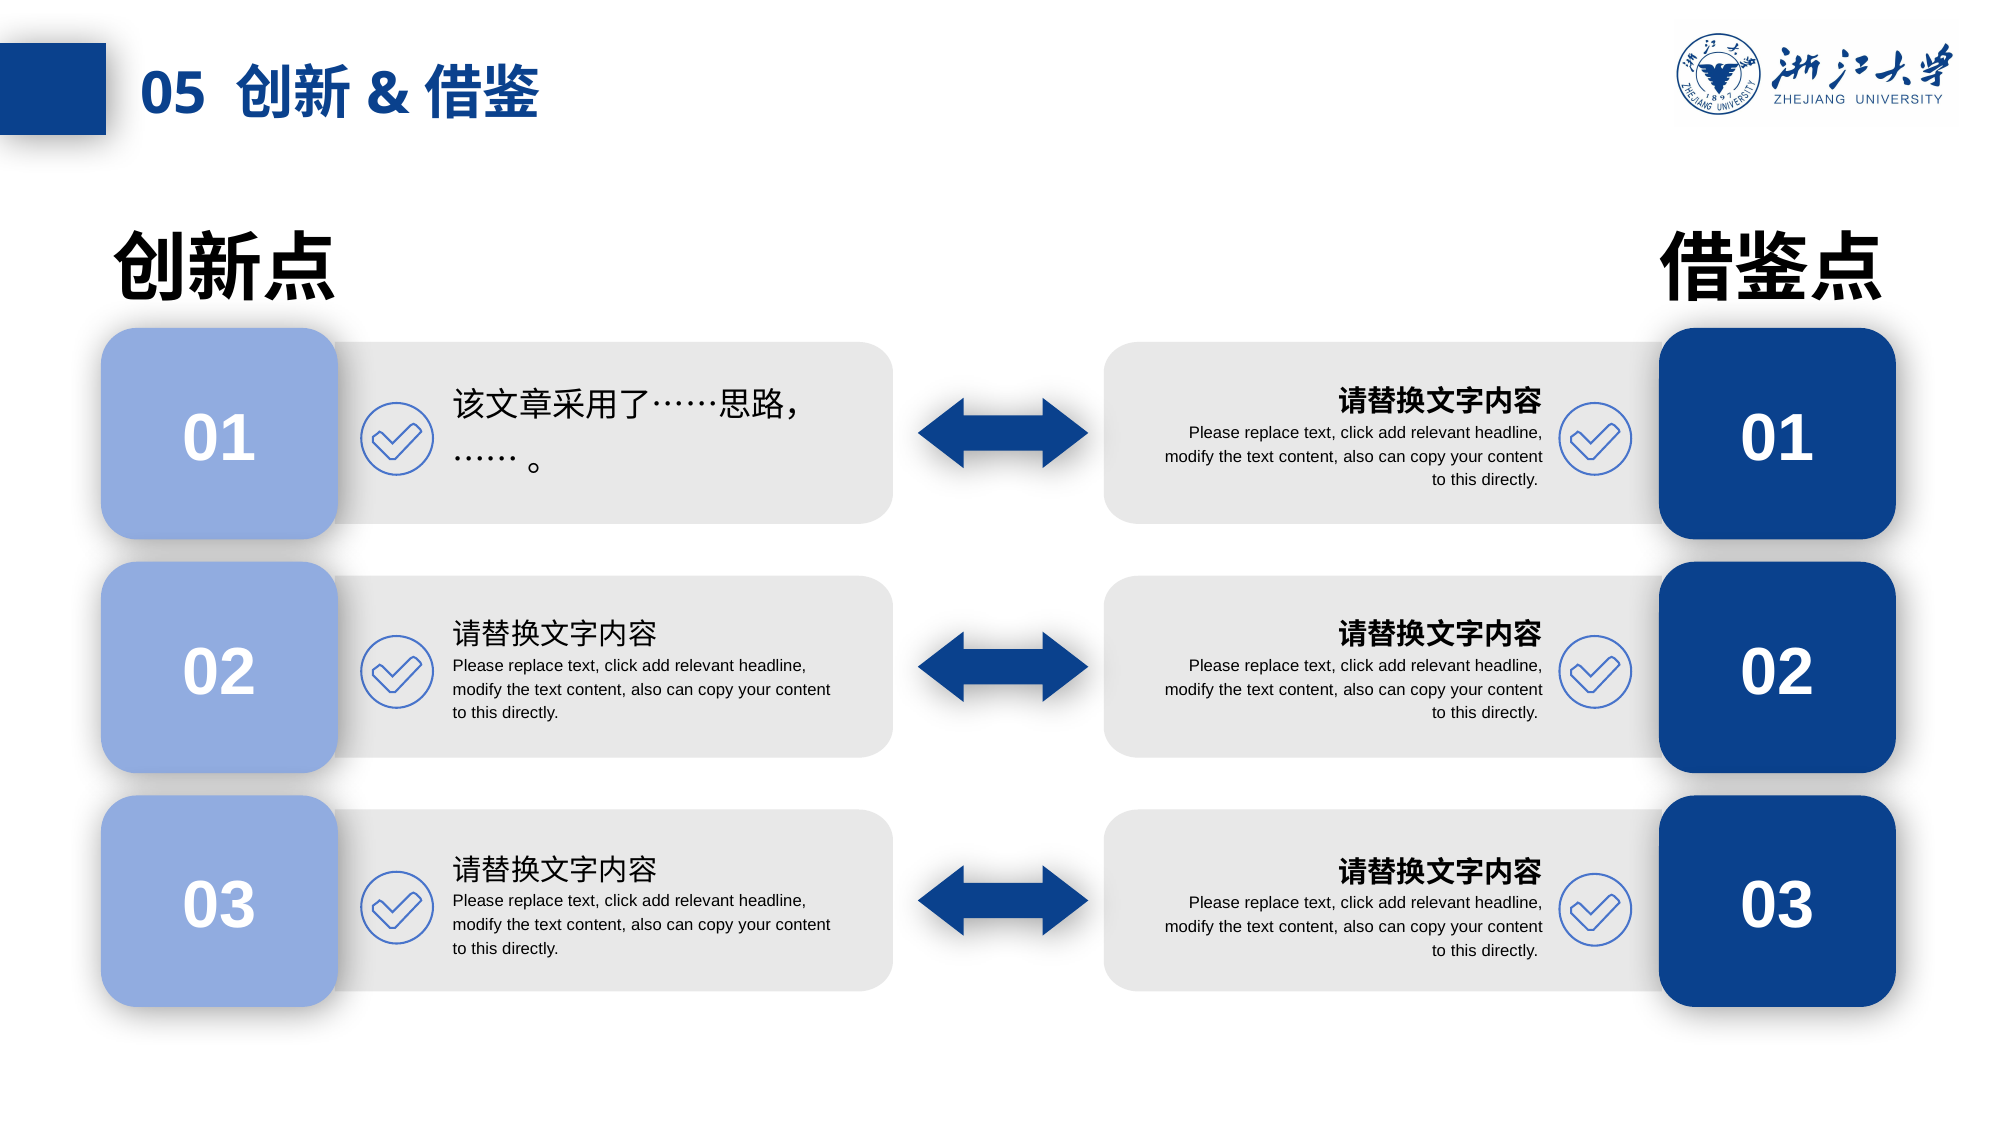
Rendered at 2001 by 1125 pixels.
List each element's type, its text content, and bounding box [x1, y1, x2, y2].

text_box 02 [1658, 561, 1896, 774]
text_box 01 [100, 327, 338, 540]
picture [1674, 18, 1960, 128]
text_box [366, 870, 435, 945]
text_box [1558, 634, 1633, 709]
text_box 请替换文字内容 Please replace text, click add relevant headline, modify the text content, also can copy your content to this directly. [1155, 375, 1544, 490]
text_box 03 [1658, 795, 1896, 1007]
text_box [1102, 340, 1648, 525]
text_box 请替换文字内容 Please replace text, click add relevant headline, modify the text content, also can copy your content to this directly. [452, 608, 841, 723]
text_box 创新点 [97, 212, 656, 318]
text_box [356, 808, 894, 993]
text_box 请替换文字内容 Please replace text, click add relevant headline, modify the text content, also can copy your content to this directly. [452, 844, 841, 959]
text_box 05 创新&借鉴 [125, 48, 683, 133]
text_box [917, 397, 1089, 469]
text_box 借鉴点 [1341, 211, 1900, 317]
text_box [1102, 808, 1648, 993]
text_box [366, 634, 435, 709]
text_box [917, 631, 1089, 702]
text_box 请替换文字内容 Please replace text, click add relevant headline, modify the text content, also can copy your content to this directly. [1155, 608, 1544, 723]
text_box [0, 43, 106, 135]
text_box 该文章采用了……思路， ……。 [452, 375, 841, 479]
text_box [1102, 574, 1647, 759]
text_box [1558, 872, 1633, 947]
text_box 请替换文字内容 Please replace text, click add relevant headline, modify the text content, also can copy your content to this directly. [1155, 846, 1544, 961]
text_box 03 [100, 795, 338, 1007]
text_box [1558, 401, 1633, 476]
text_box [917, 865, 1089, 936]
text_box 02 [100, 561, 338, 774]
text_box 01 [1658, 327, 1896, 540]
text_box [356, 574, 894, 759]
text_box [366, 401, 435, 476]
text_box [356, 340, 894, 525]
